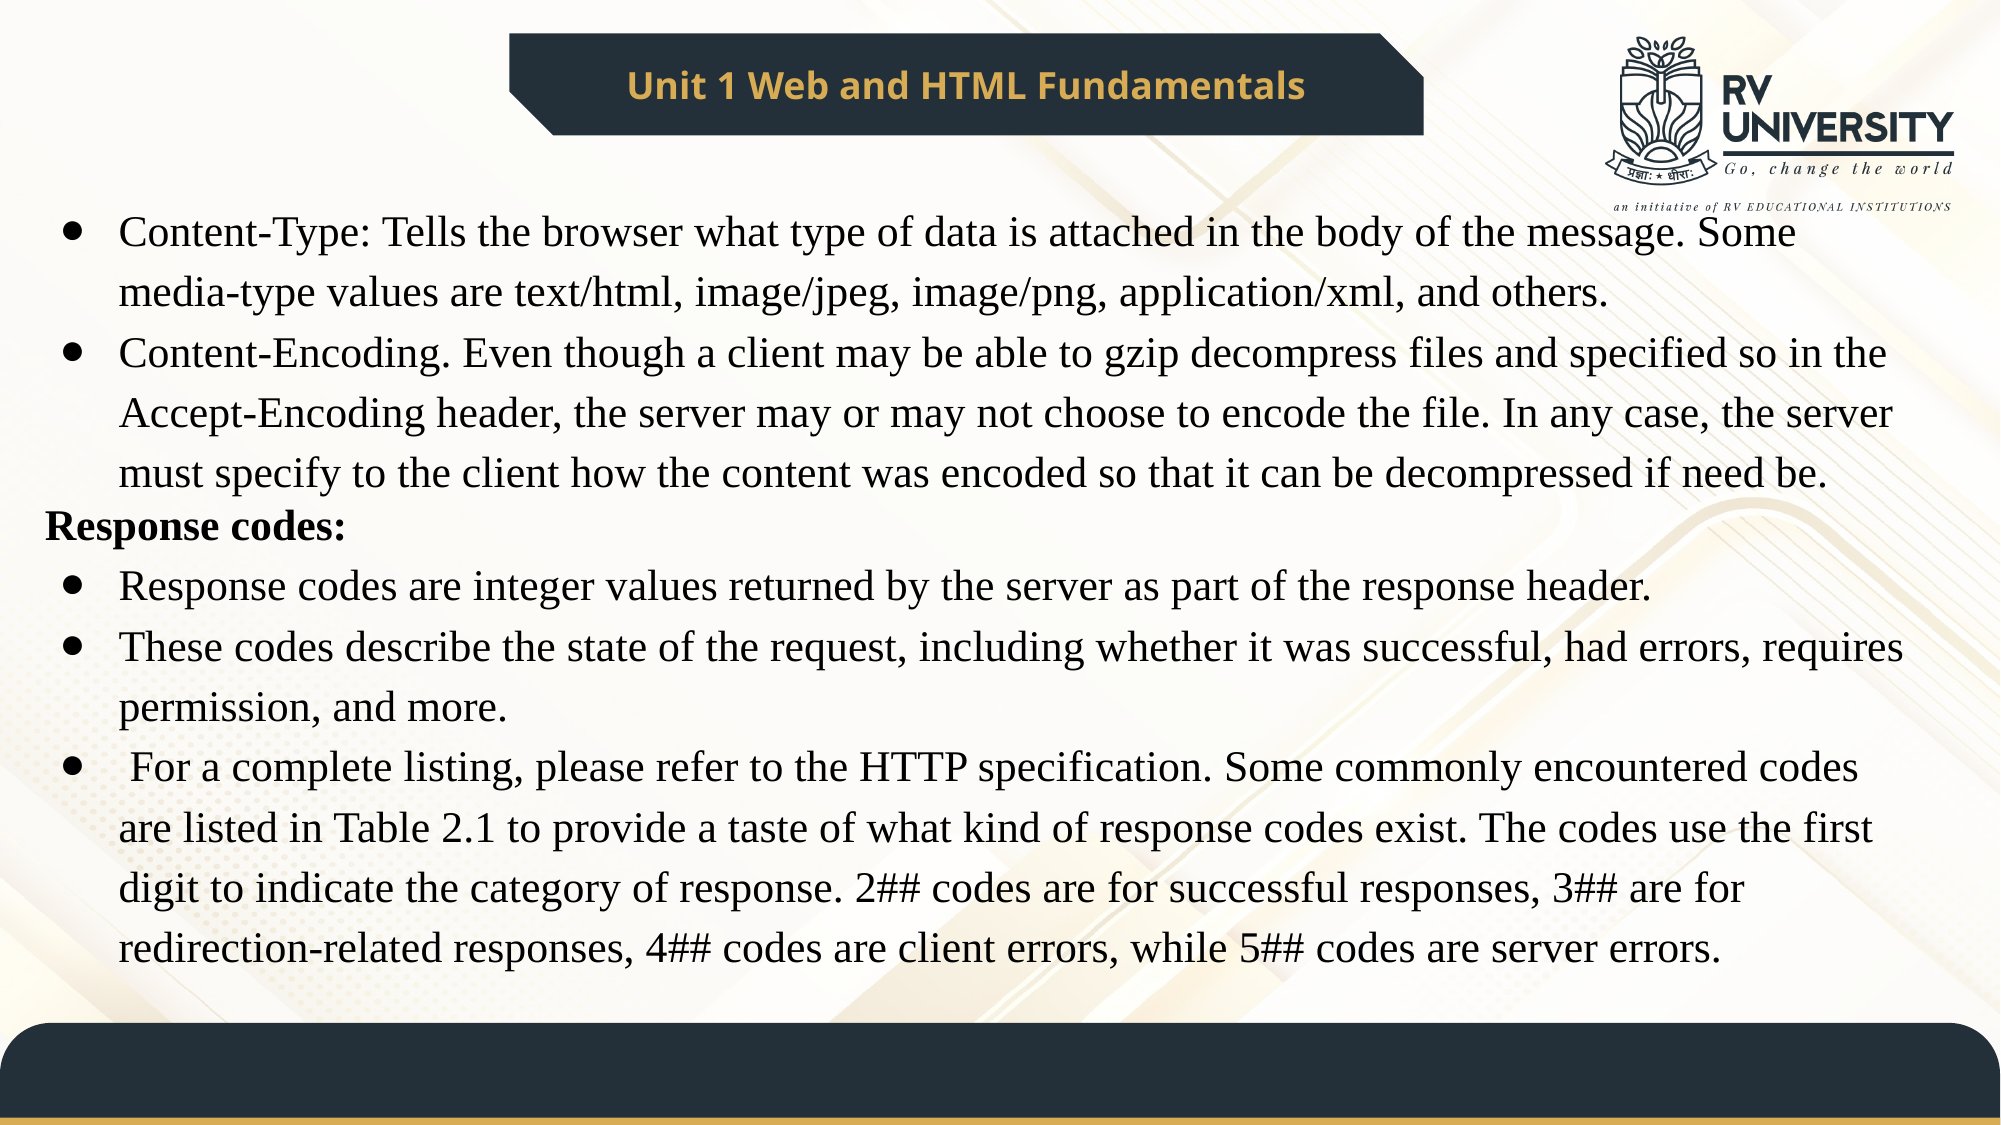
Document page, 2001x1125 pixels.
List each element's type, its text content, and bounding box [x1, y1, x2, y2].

text_box Content-Type: Tells the browser what type of data is attached in the body of the message. Some media-type values are text/html, image/jpeg, image/png, application/xml, and others. Content-Encoding. Even though a client may be able to gzip decompress files and specified so in the Accept-Encoding header, the server may or may not choose to encode the file. In any case, the server must specify to the client how the content was encoded so that it can be decompressed if need be. Response codes: Response codes are integer values returned by the server as part of the response header. These codes describe the state of the request, including whether it was successful, had errors, requires permission, and more. For a complete listing, please refer to the HTTP specification. Some commonly encountered codes are listed in Table 2.1 to provide a taste of what kind of response codes exist. The codes use the first digit to indicate the category of response. 2## codes are for successful responses, 3## are for redirection-related responses, 4## codes are client errors, while 5## codes are server errors. [29, 179, 1938, 1042]
text_box Unit 1 Web and HTML Fundamentals [509, 33, 1424, 136]
picture [1558, 0, 2000, 248]
